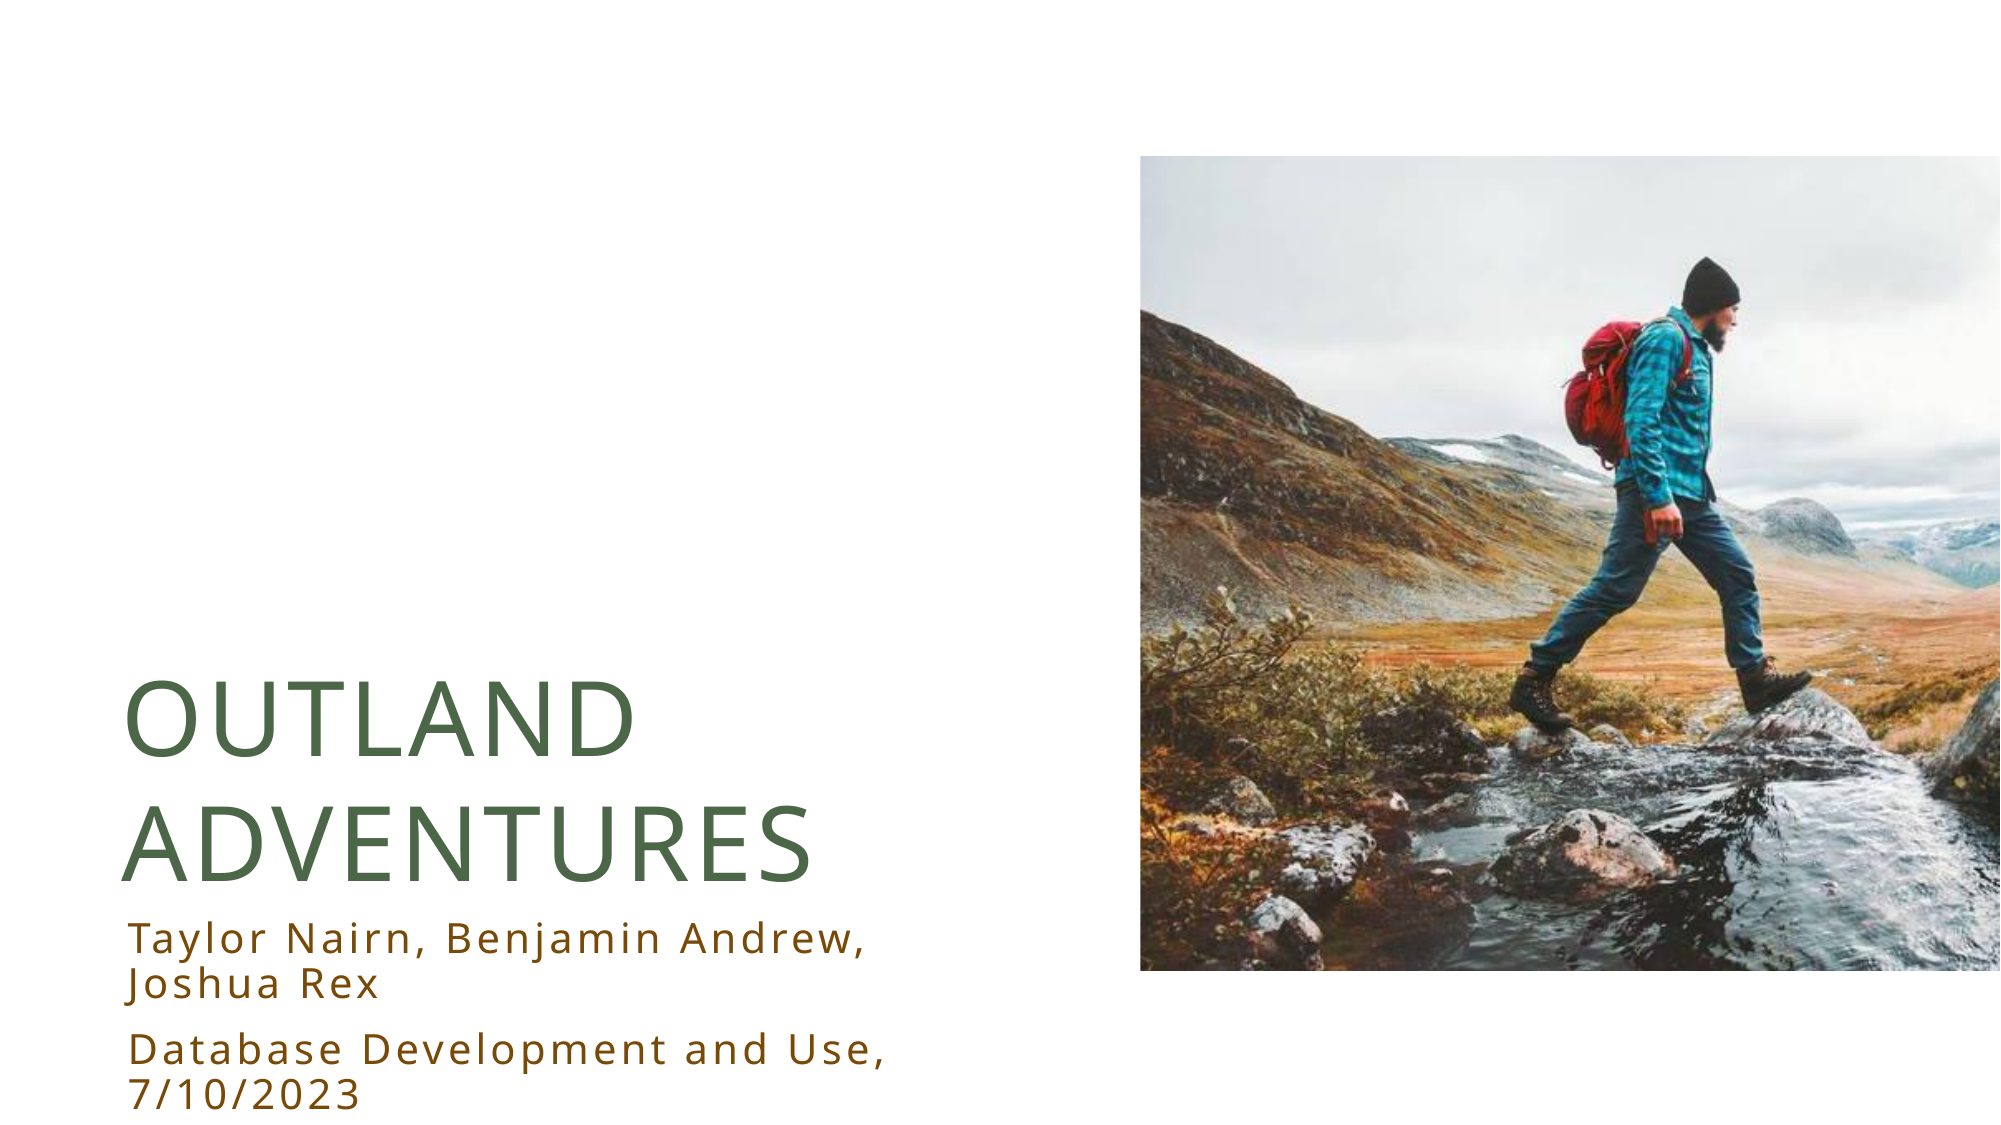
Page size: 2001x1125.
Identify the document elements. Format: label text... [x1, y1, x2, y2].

title Outland Adventures [106, 440, 973, 910]
list Taylor Nairn, Benjamin Andrew, Joshua Rex Database Development and Use, 7/10/2023 [112, 910, 914, 1015]
picture [1140, 155, 2000, 971]
